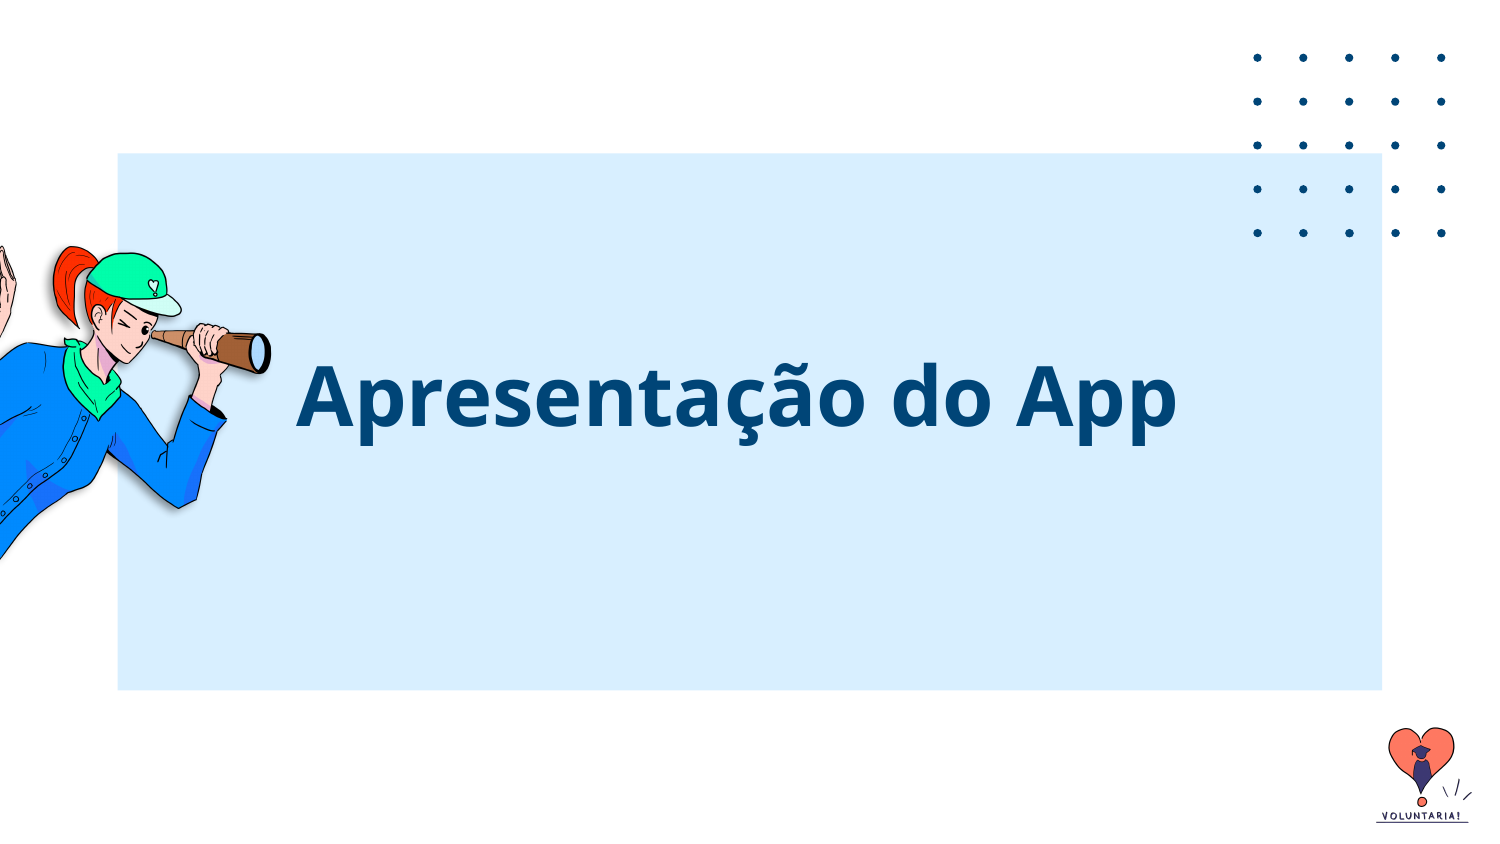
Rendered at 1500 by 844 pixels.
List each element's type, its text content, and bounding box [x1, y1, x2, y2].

picture [1366, 717, 1480, 830]
picture [0, 171, 299, 595]
subtitle Apresentação do App [303, 346, 1238, 442]
